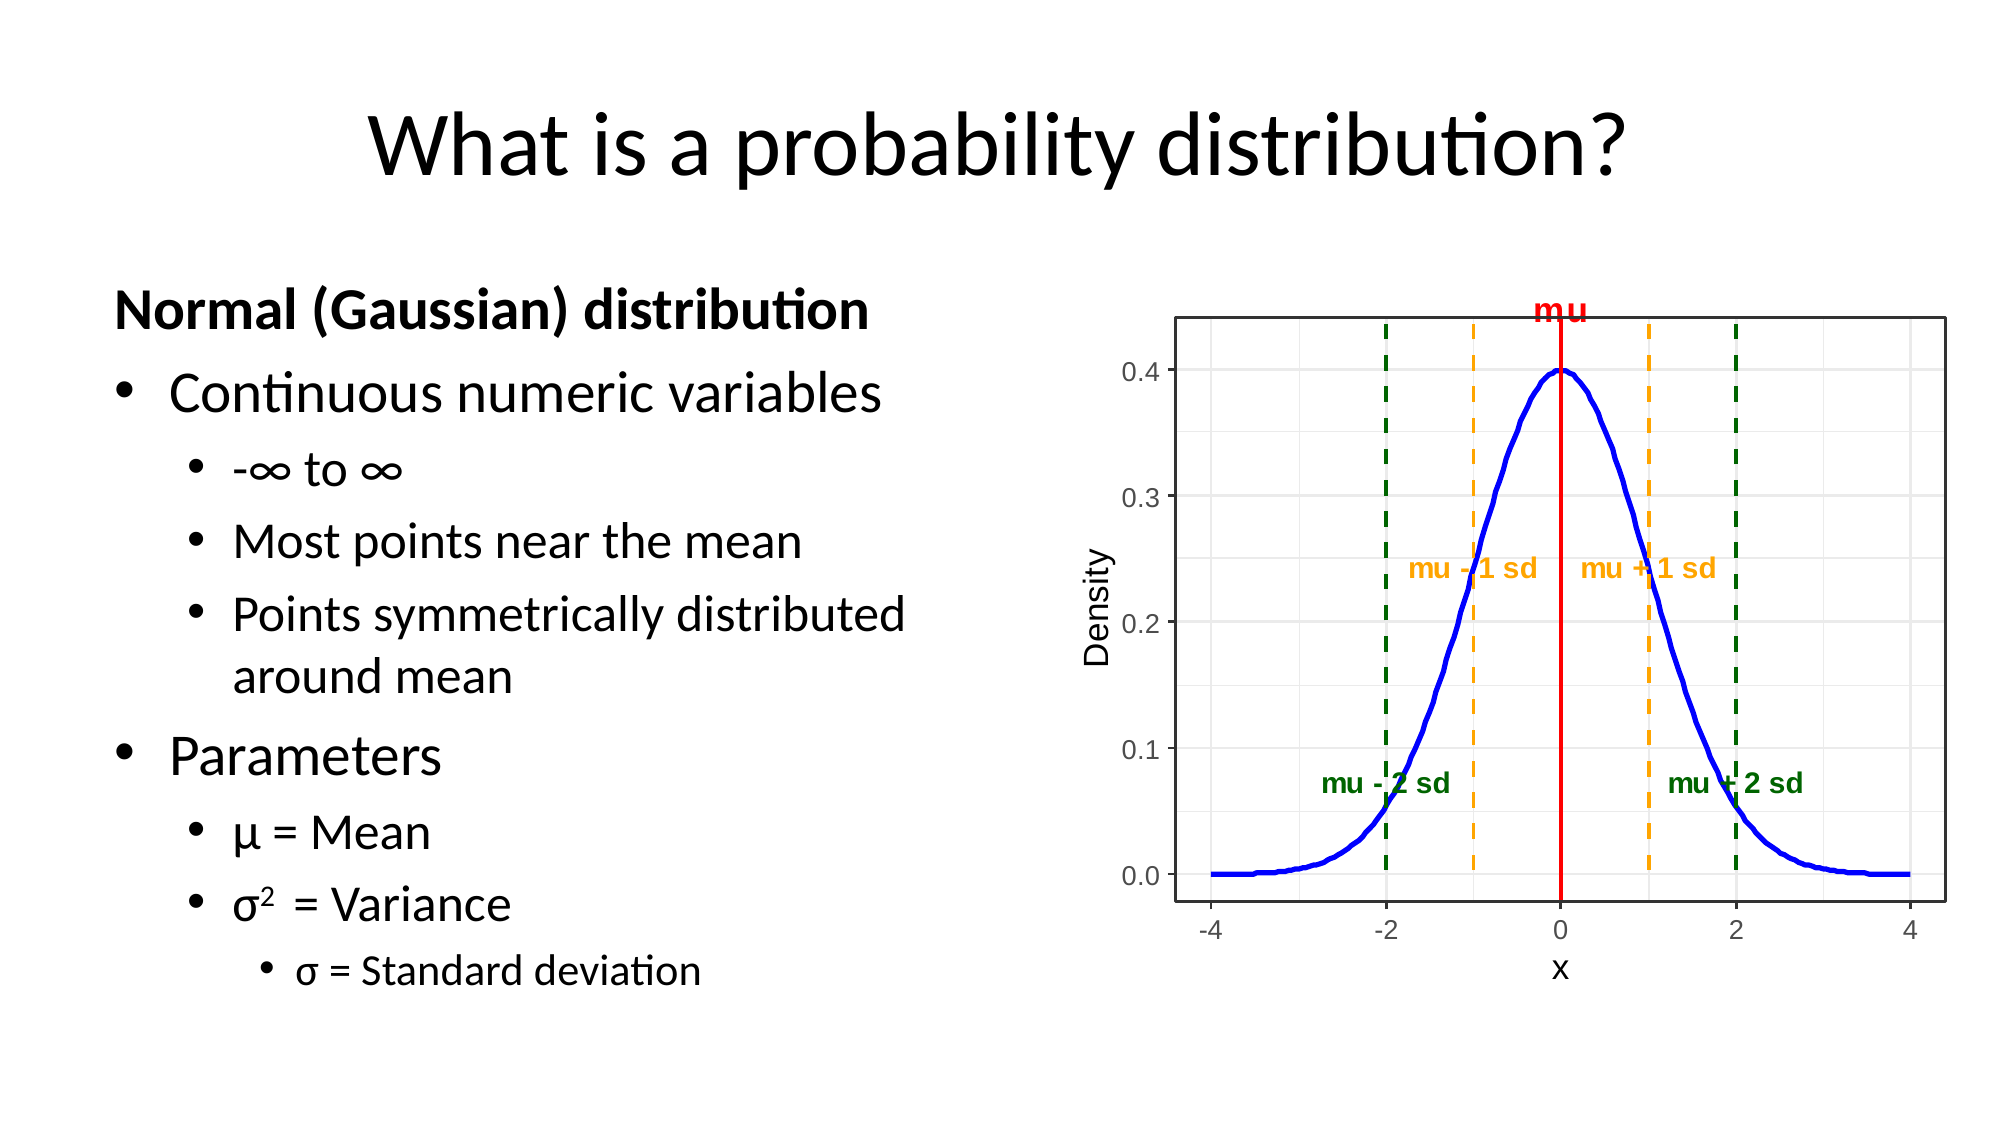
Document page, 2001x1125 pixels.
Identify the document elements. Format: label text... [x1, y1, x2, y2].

title What is a probability distribution? [99, 45, 1900, 233]
picture [1062, 300, 1963, 1002]
list Normal (Gaussian) distribution Continuous numeric variables -∞ to ∞ Most points near the mean Points symmetrically distributed around mean Parameters μ = Mean σ2 = Variance σ = Standard deviation [99, 262, 1000, 1005]
